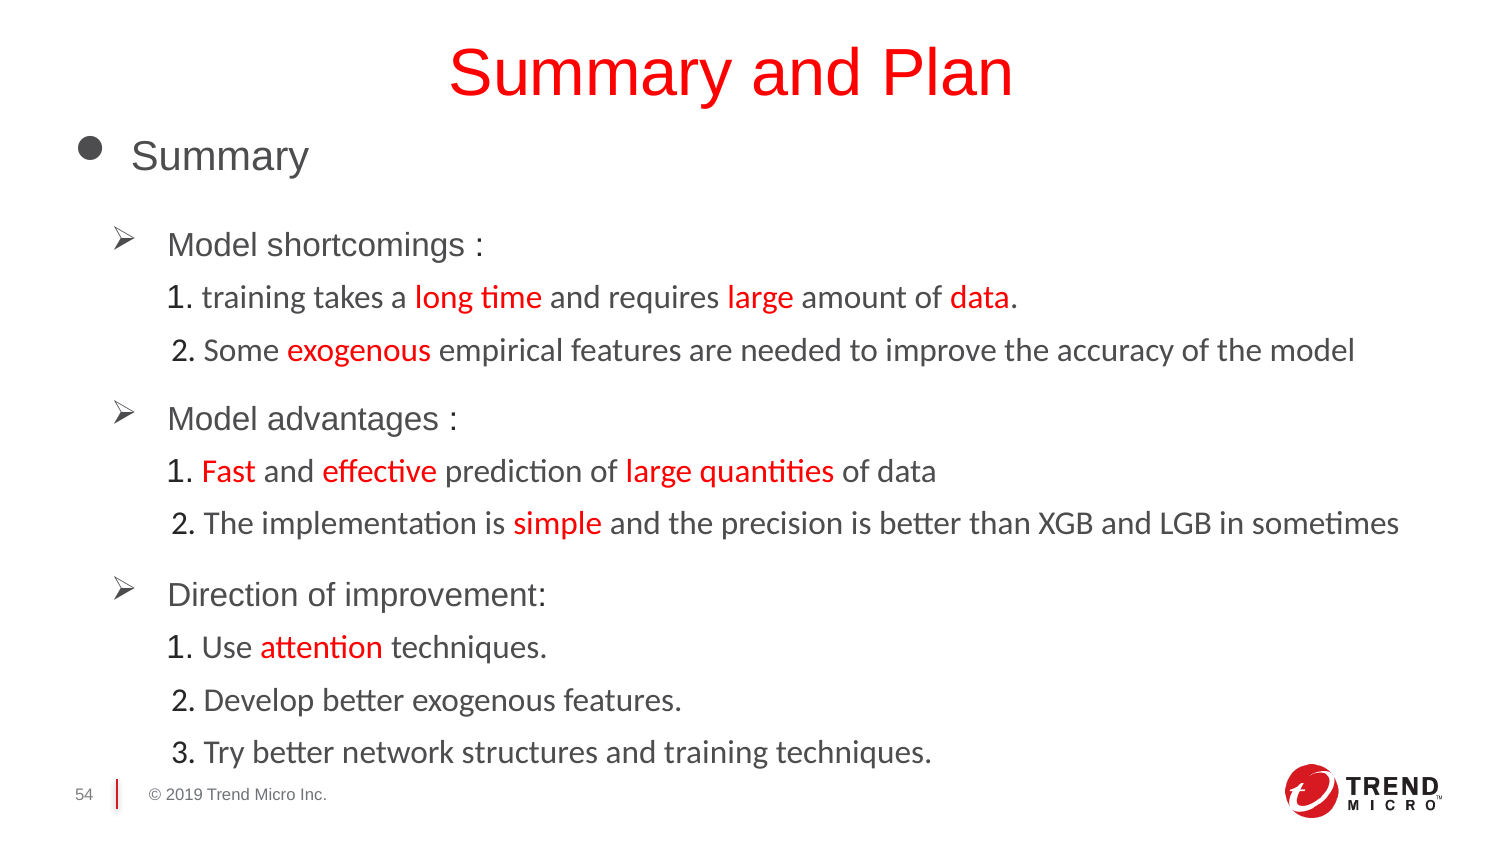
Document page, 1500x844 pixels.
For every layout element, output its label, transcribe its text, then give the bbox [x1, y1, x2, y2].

text_box Summary [59, 121, 325, 187]
text_box Model shortcomings : 1. training takes a long time and requires large amount of data. 2. Some exogenous empirical features are needed to improve the accuracy of the model [96, 215, 1405, 376]
title Summary and Plan [75, 32, 1389, 121]
text_box Model advantages : 1. Fast and effective prediction of large quantities of data 2. The implementation is simple and the precision is better than XGB and LGB in sometimes [96, 389, 1433, 549]
picture [1285, 764, 1442, 818]
text_box Direction of improvement: 1. Use attention techniques. 2. Develop better exogenous features. 3. Try better network structures and training techniques. [96, 565, 1433, 778]
